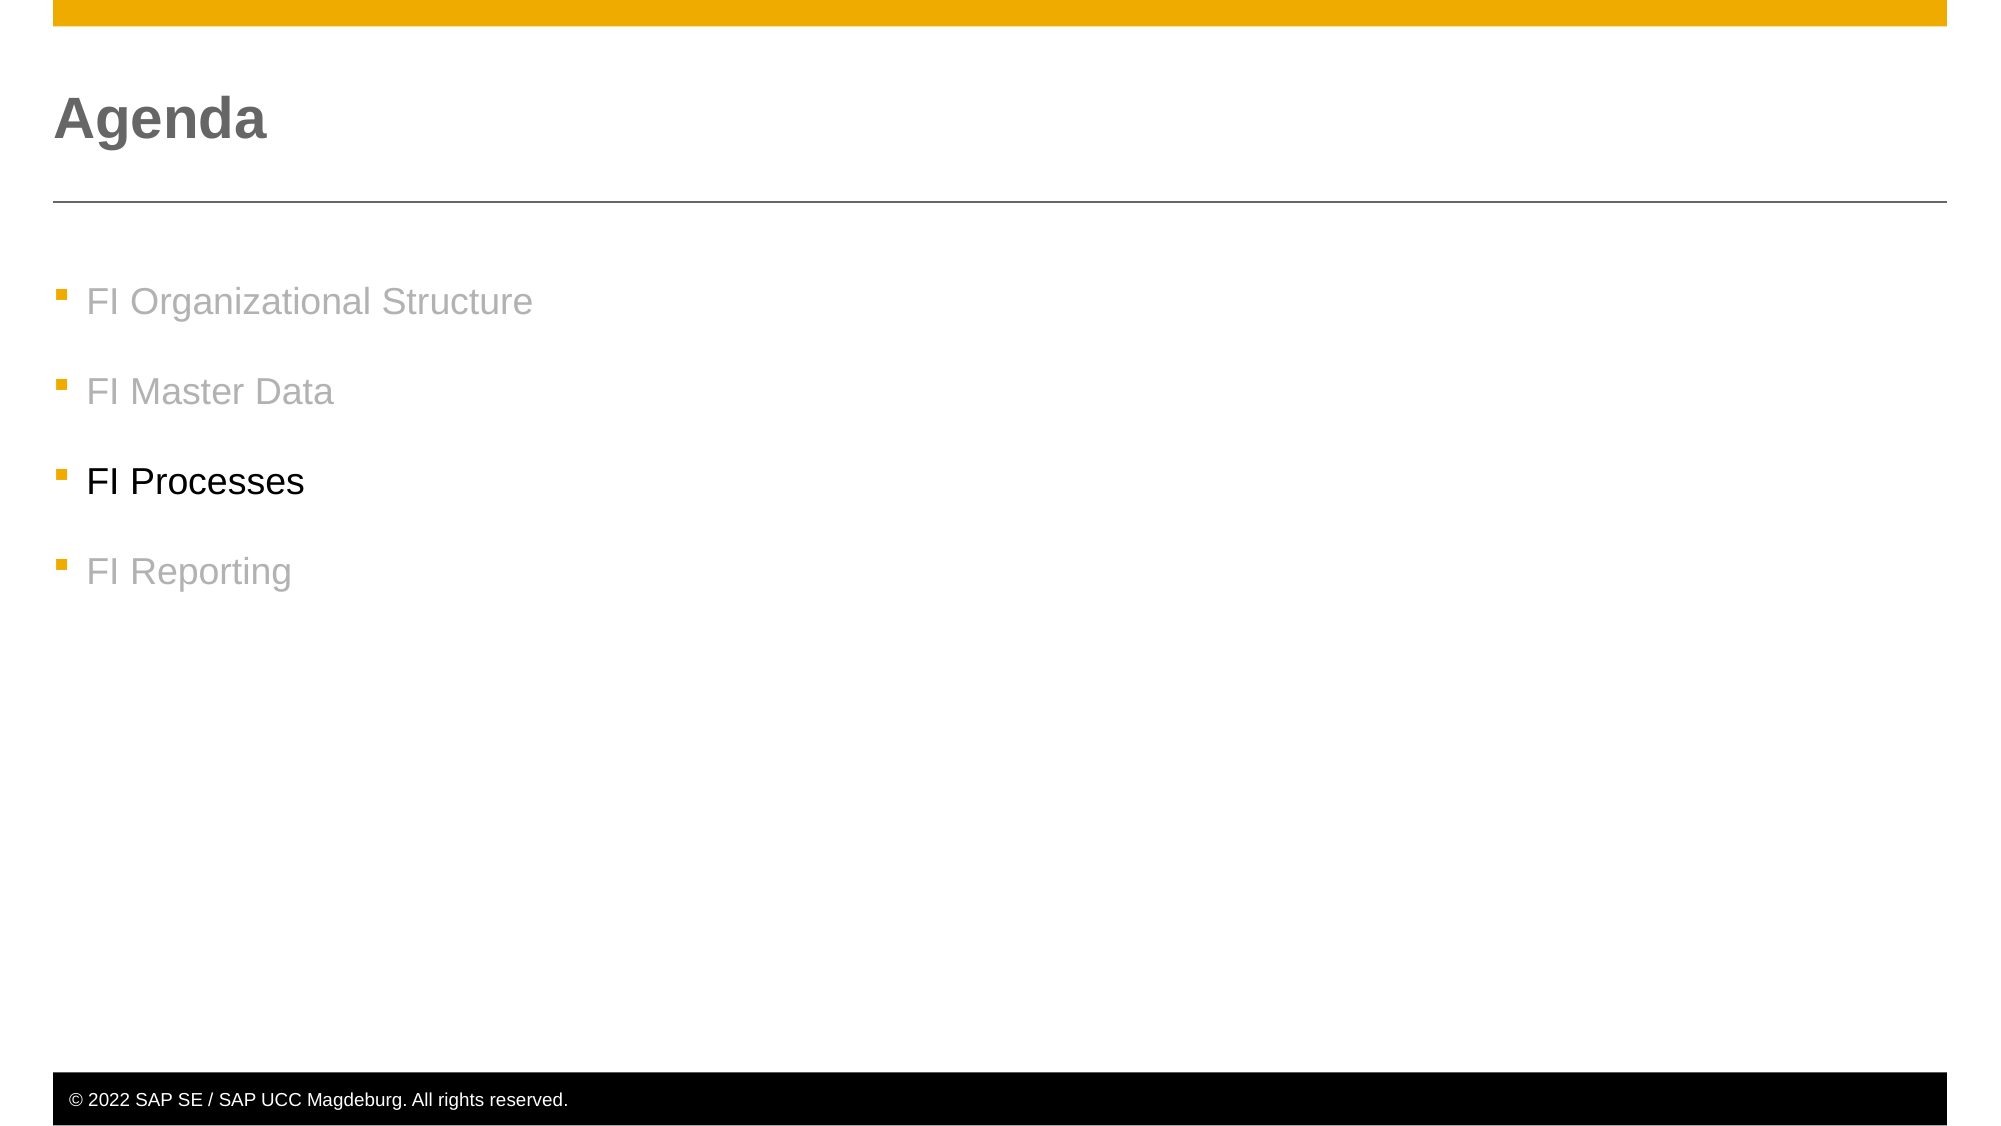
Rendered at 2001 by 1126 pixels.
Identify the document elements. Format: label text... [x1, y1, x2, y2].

title Agenda [53, 53, 1947, 178]
list FI Organizational Structure FI Master Data FI Processes FI Reporting [53, 277, 1947, 998]
